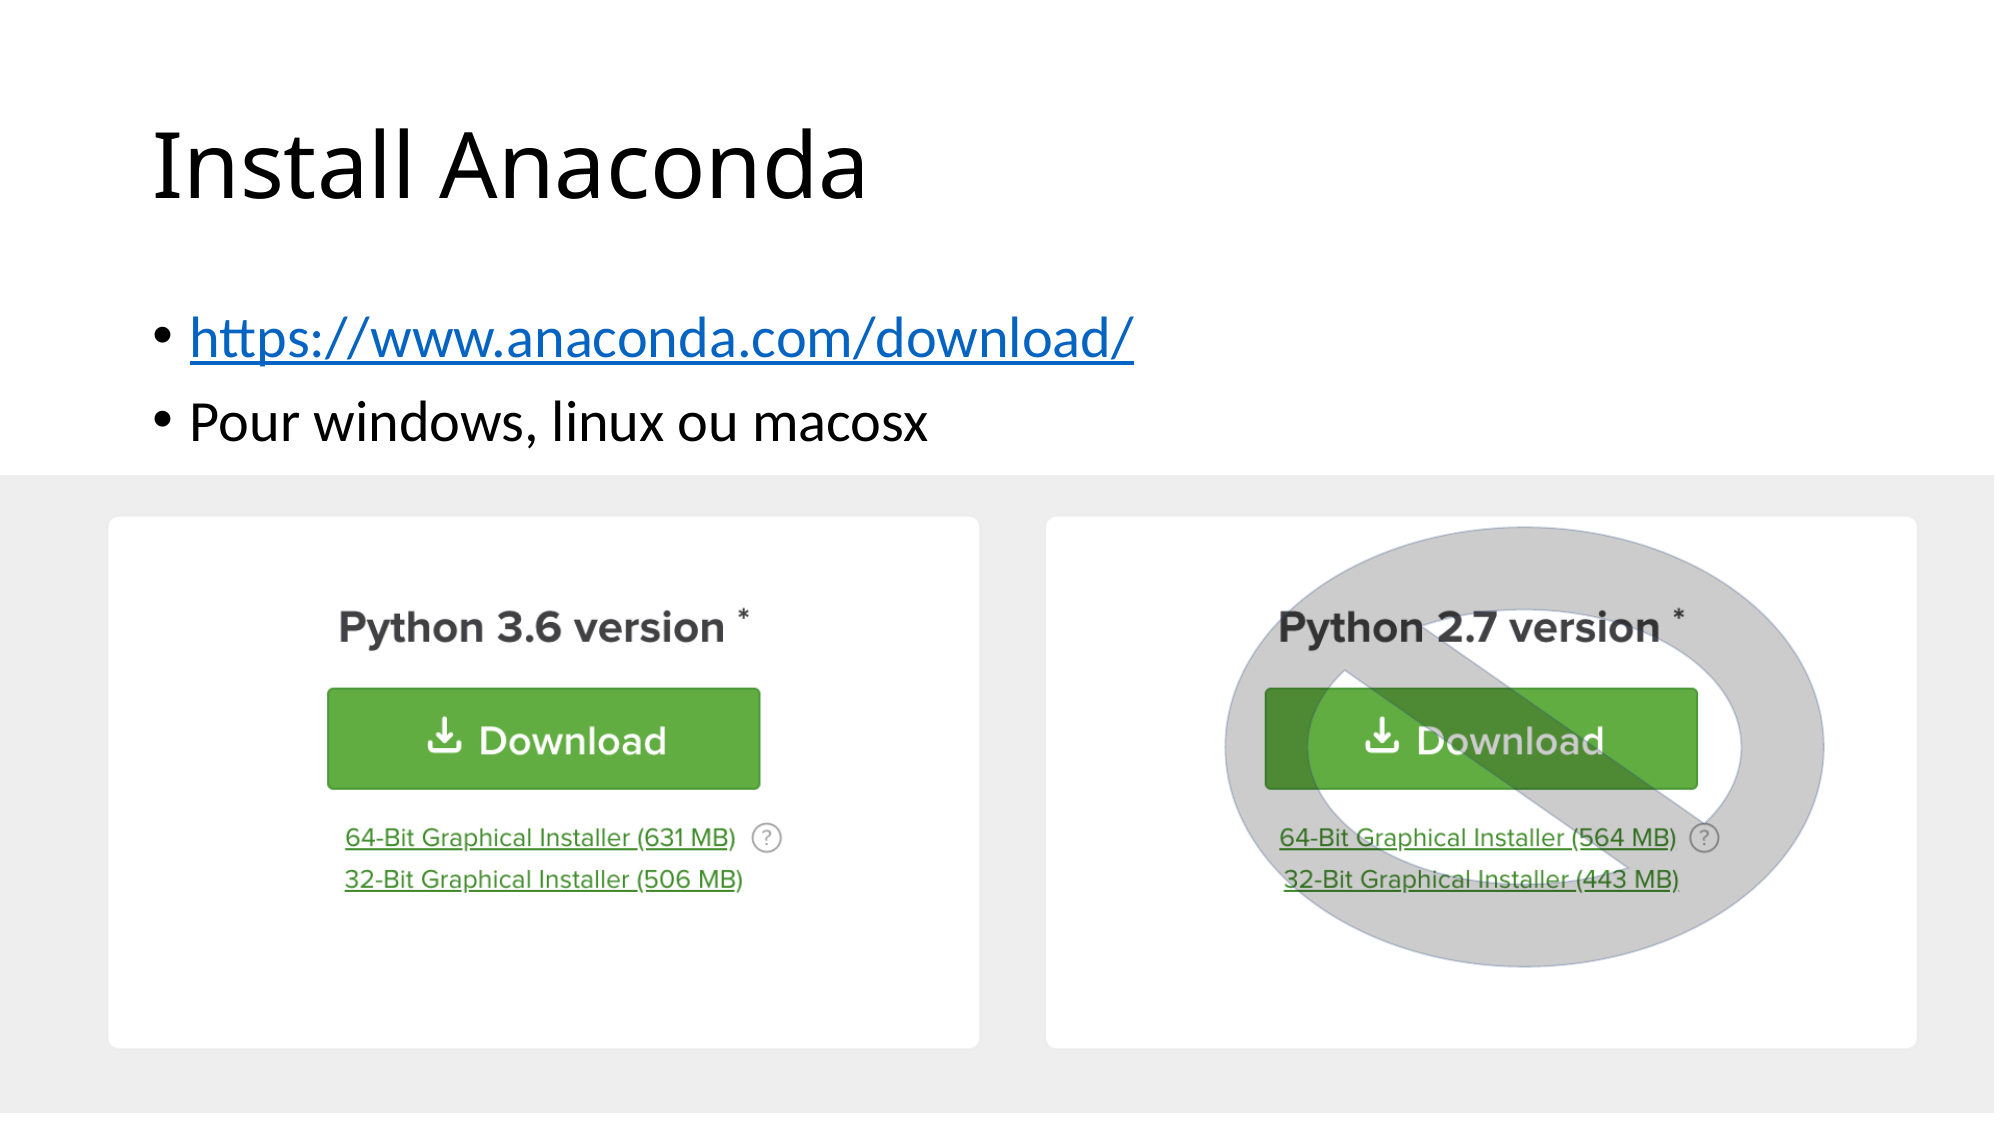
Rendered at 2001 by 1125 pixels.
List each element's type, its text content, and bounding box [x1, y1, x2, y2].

picture [0, 475, 1994, 1113]
list https://www.anaconda.com/download/ Pour windows, linux ou macosx [137, 299, 1863, 475]
title Install Anaconda [137, 59, 1863, 278]
